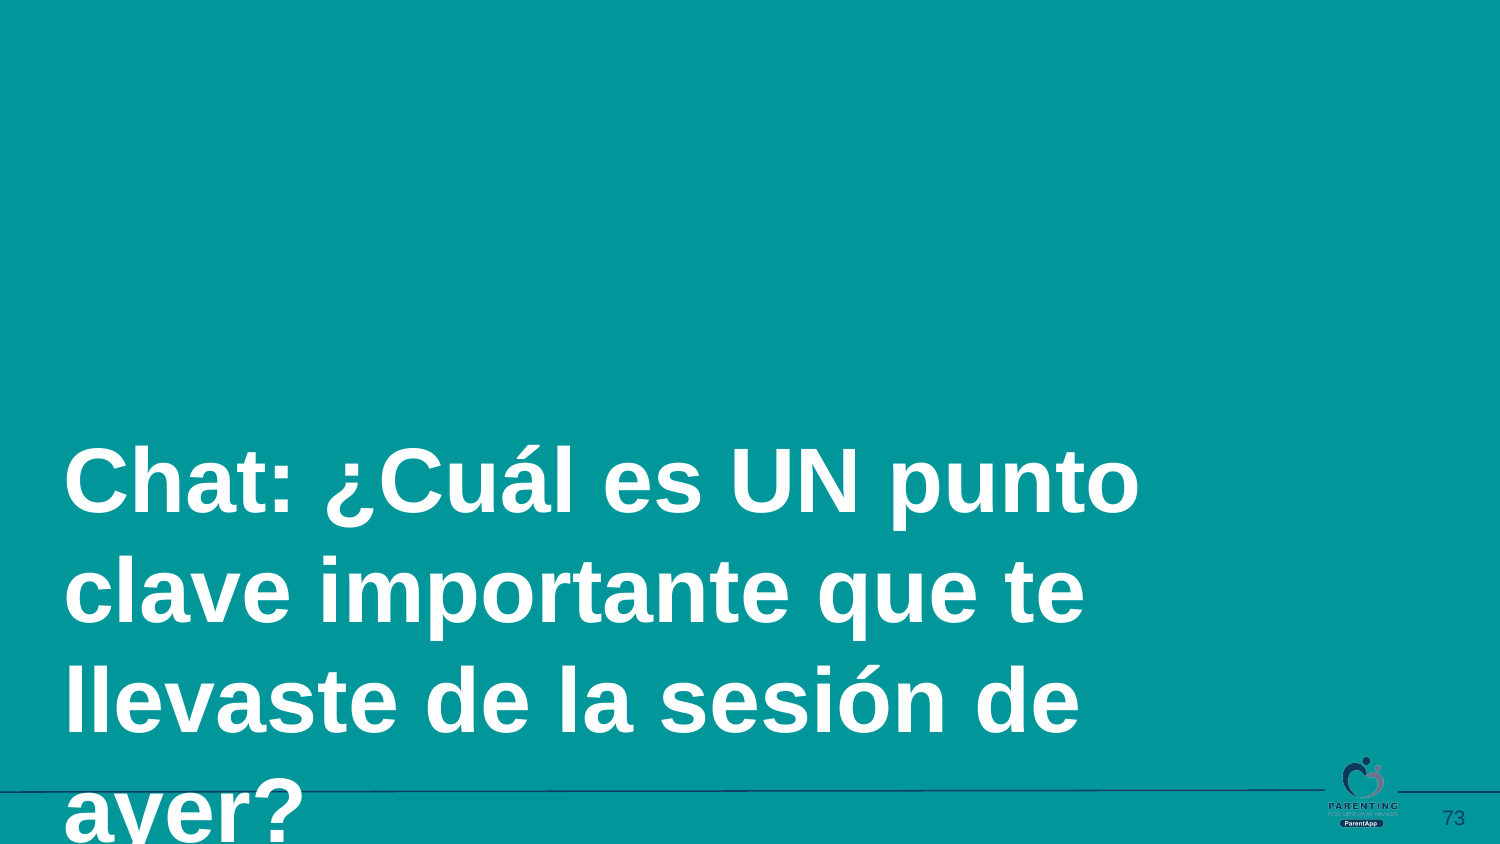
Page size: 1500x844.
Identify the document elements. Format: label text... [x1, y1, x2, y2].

picture [1328, 756, 1398, 828]
text_box Chat: ¿Cuál es UN punto clave importante que te llevaste de la sesión de ayer? [48, 406, 1332, 564]
